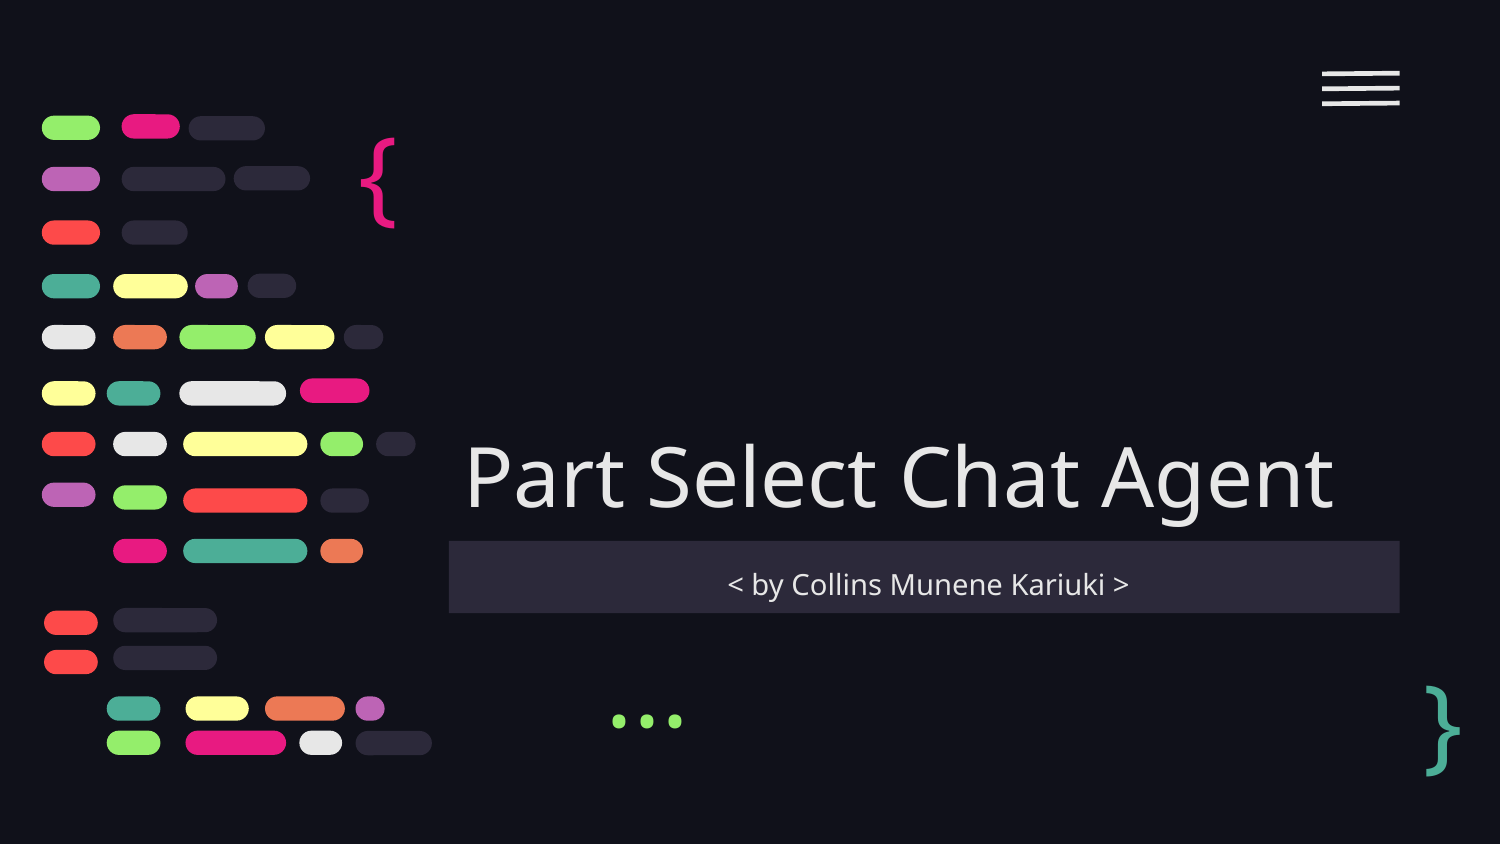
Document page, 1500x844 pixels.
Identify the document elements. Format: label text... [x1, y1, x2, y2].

subtitle < by Collins Munene Kariuki > [448, 540, 1400, 614]
text_box ... [467, 673, 705, 764]
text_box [1321, 72, 1400, 104]
title Part Select Chat Agent [448, 206, 1400, 540]
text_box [41, 113, 433, 756]
text_box { [343, 93, 460, 237]
text_box } [1408, 656, 1494, 781]
